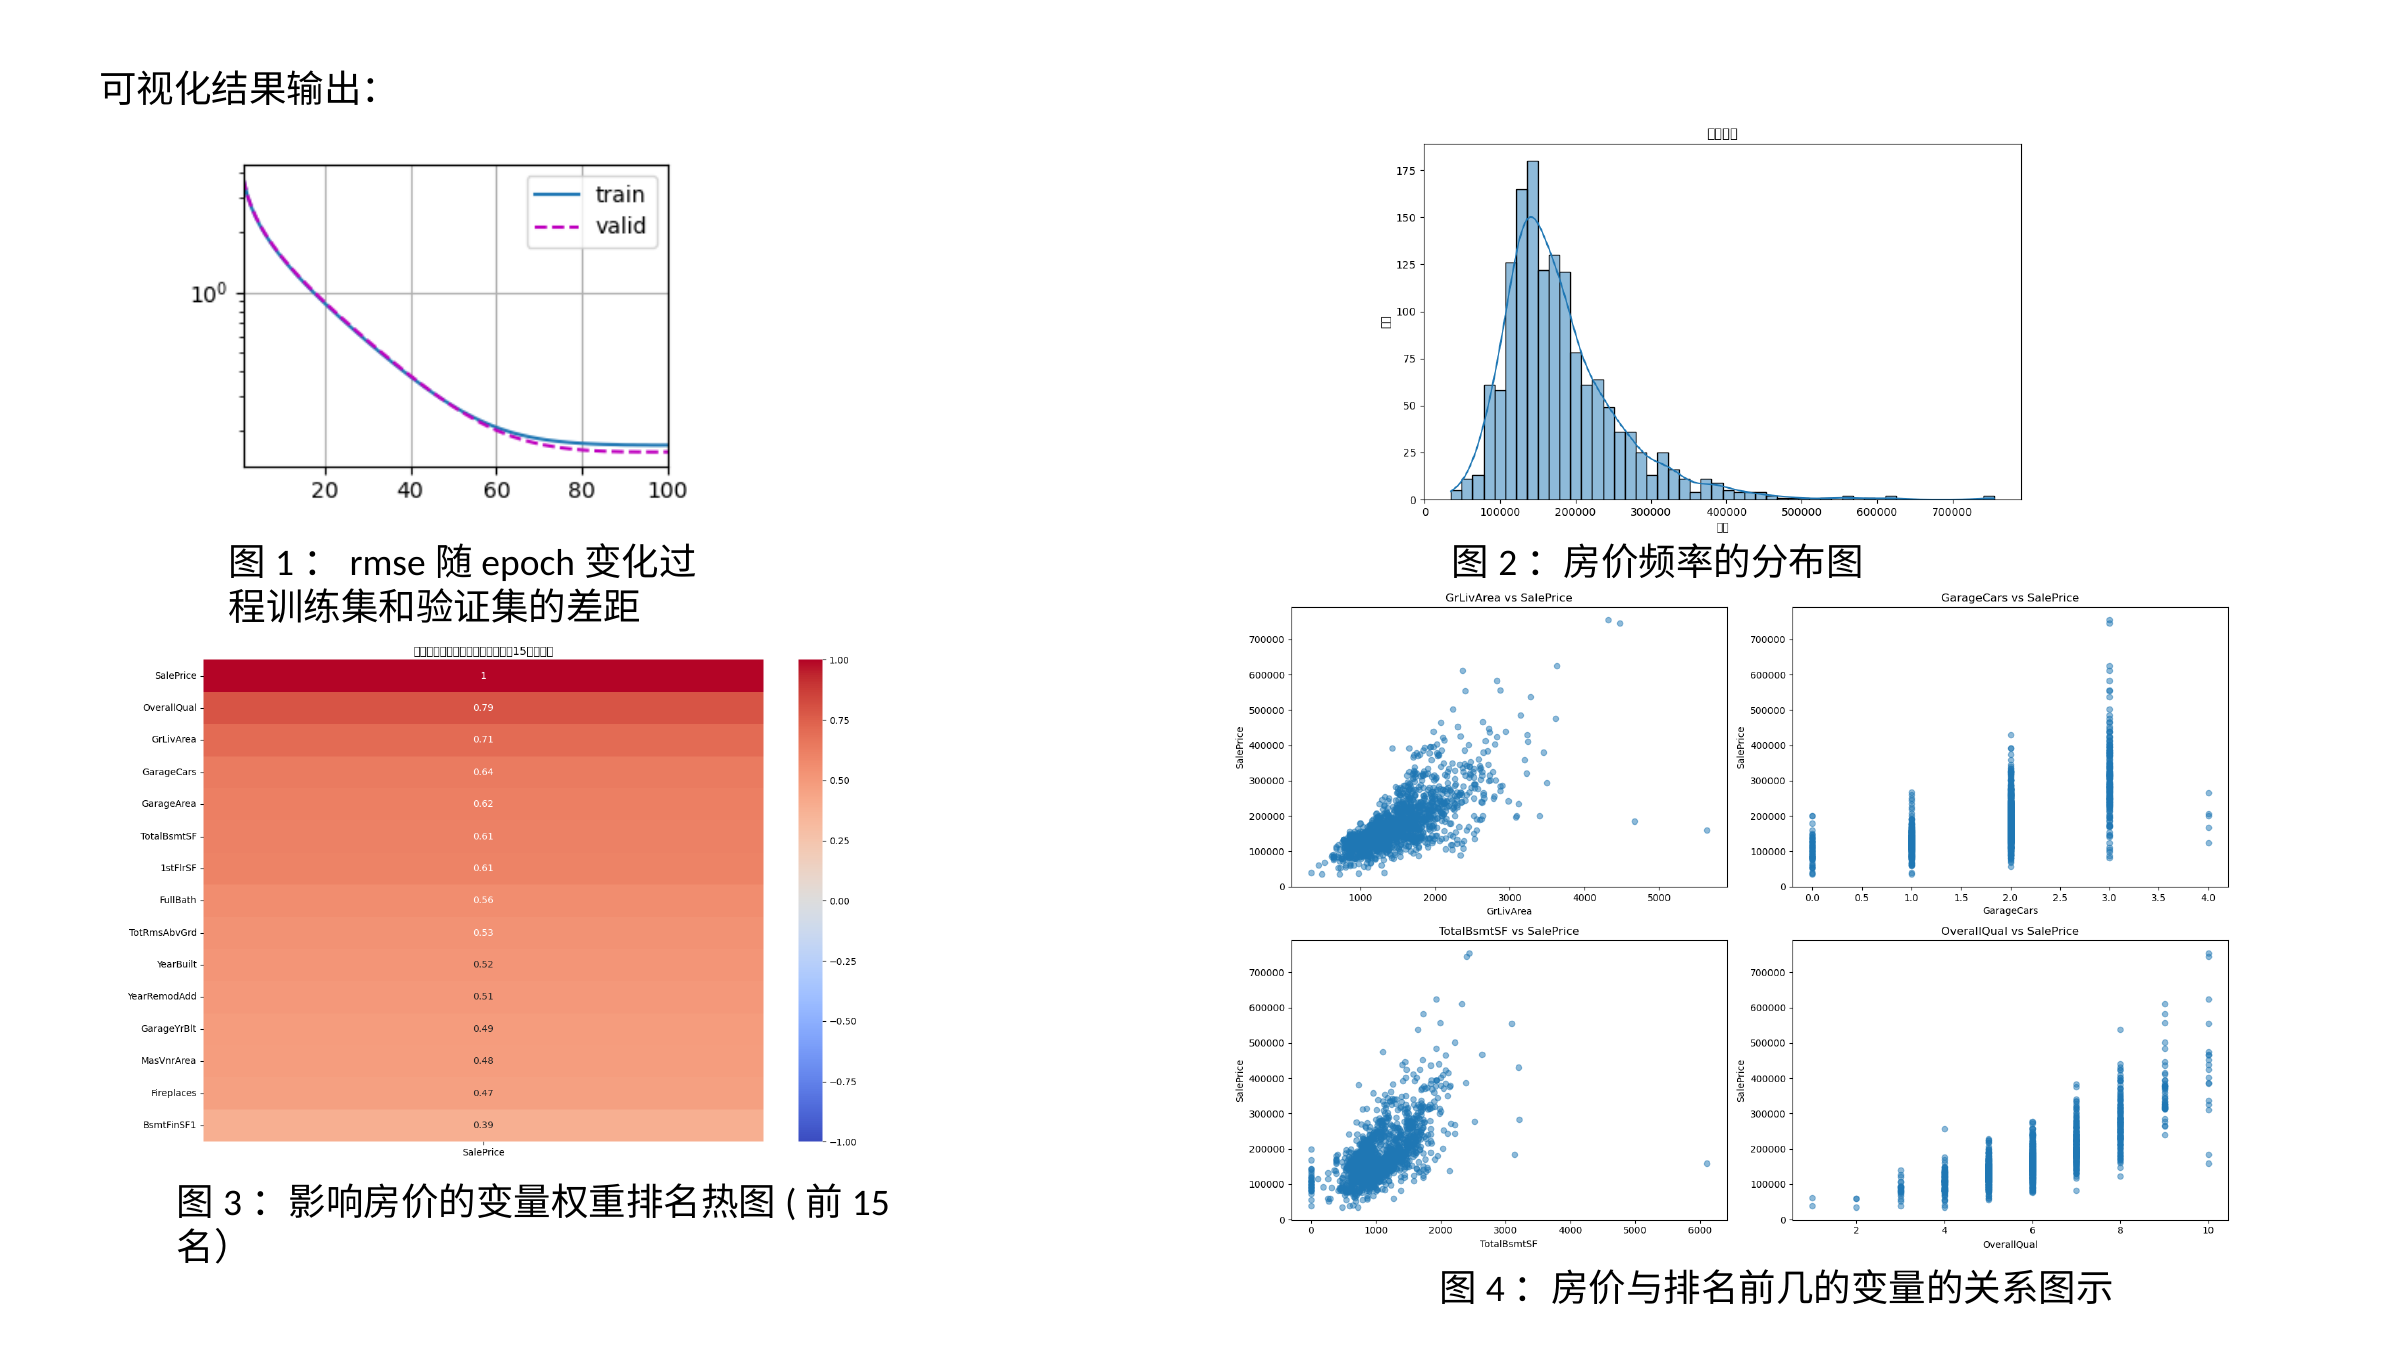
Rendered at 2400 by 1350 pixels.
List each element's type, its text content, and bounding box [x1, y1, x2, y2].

text_box 图4：房价与排名前几的变量的关系图示 [1424, 1259, 2129, 1316]
picture [175, 118, 723, 510]
picture [1225, 583, 2238, 1259]
text_box 图1：rmse随epoch变化过程训练集和验证集的差距 [213, 530, 742, 636]
text_box 图3：影响房价的变量权重排名热图(前15名） [161, 1170, 913, 1276]
text_box 图2：房价频率的分布图 [1437, 551, 1879, 583]
picture [117, 636, 913, 1168]
picture [1327, 88, 2098, 551]
text_box 可视化结果输出： [84, 57, 415, 118]
